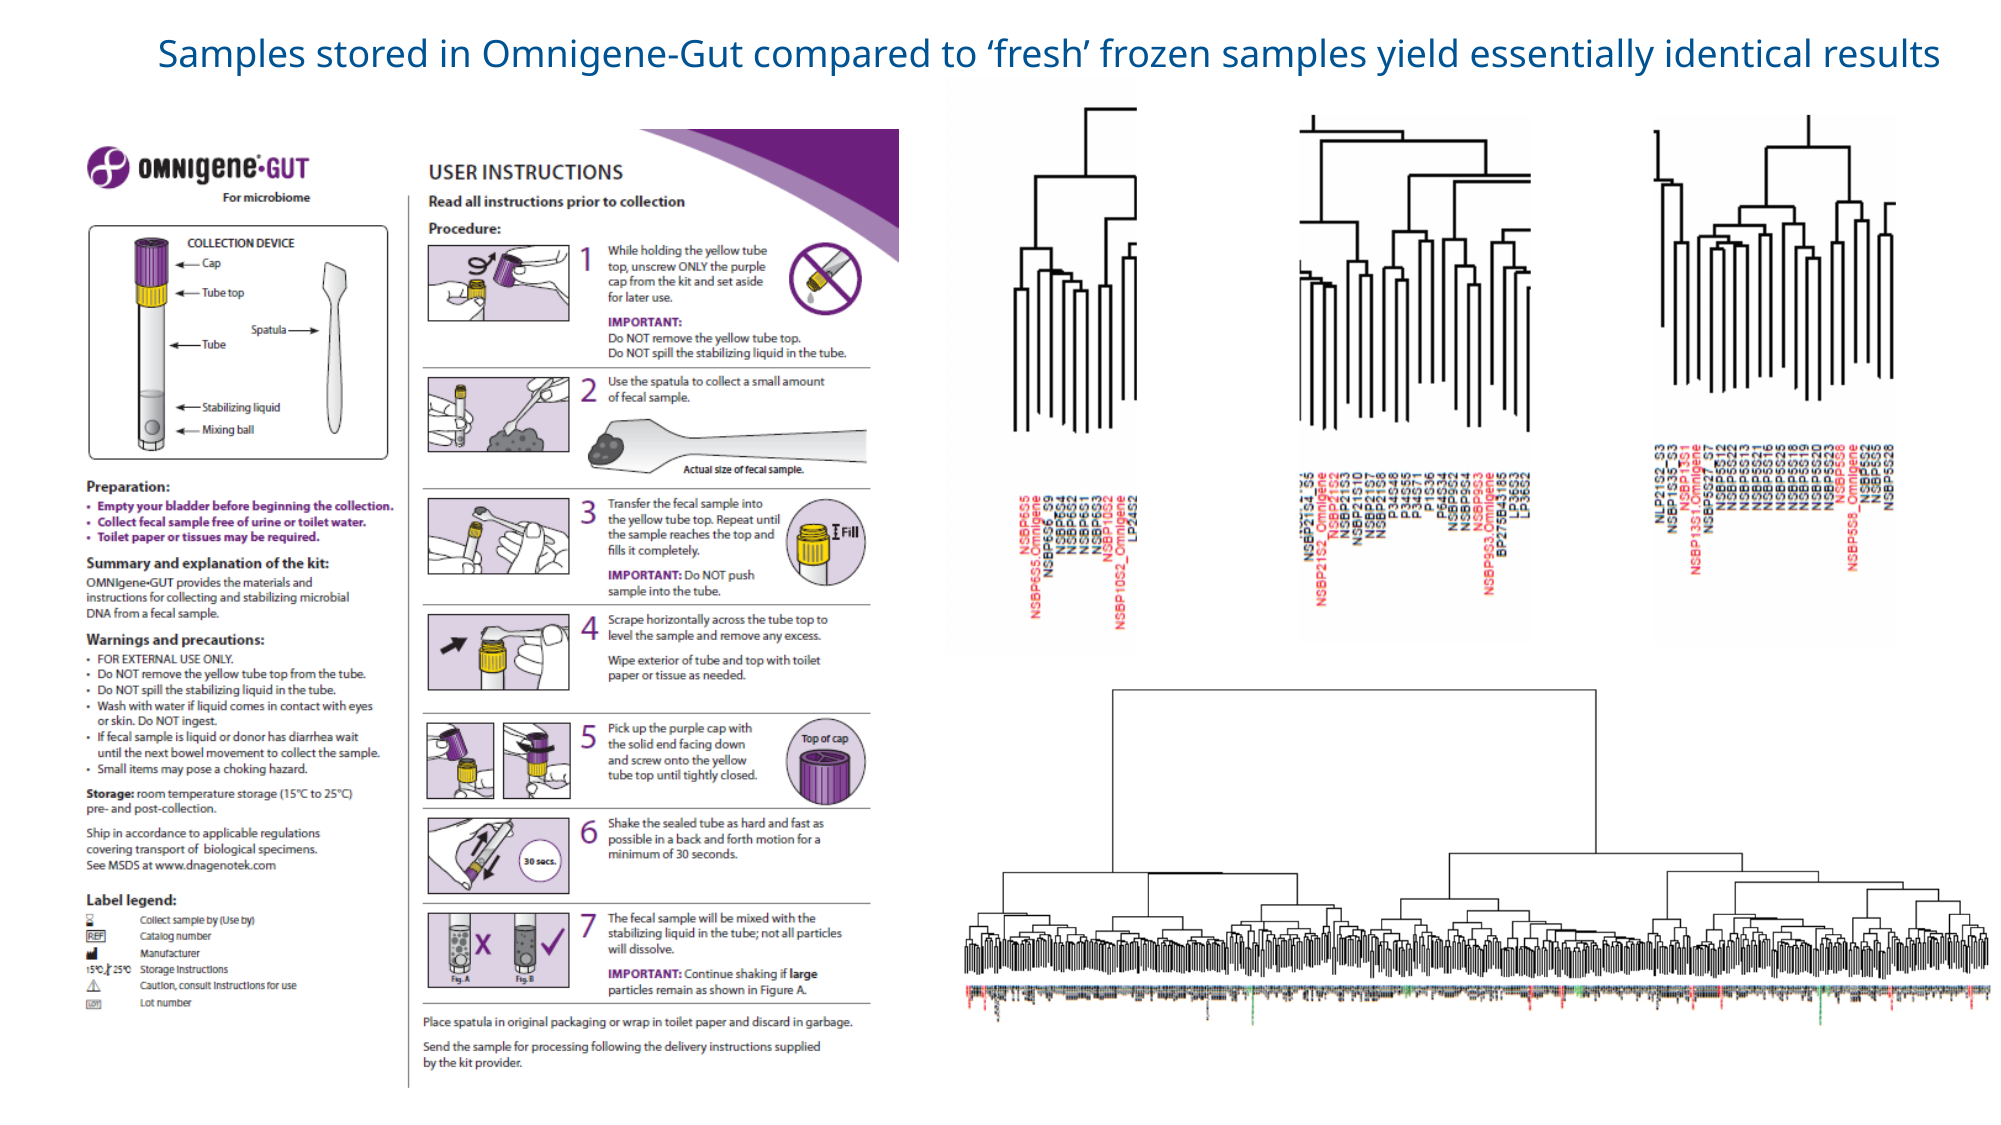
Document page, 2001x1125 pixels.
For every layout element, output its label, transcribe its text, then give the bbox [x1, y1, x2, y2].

picture [59, 83, 2000, 1125]
text_box Samples stored in Omnigene-Gut compared to ‘fresh’ frozen samples yield essentially identical results [143, 23, 1959, 83]
